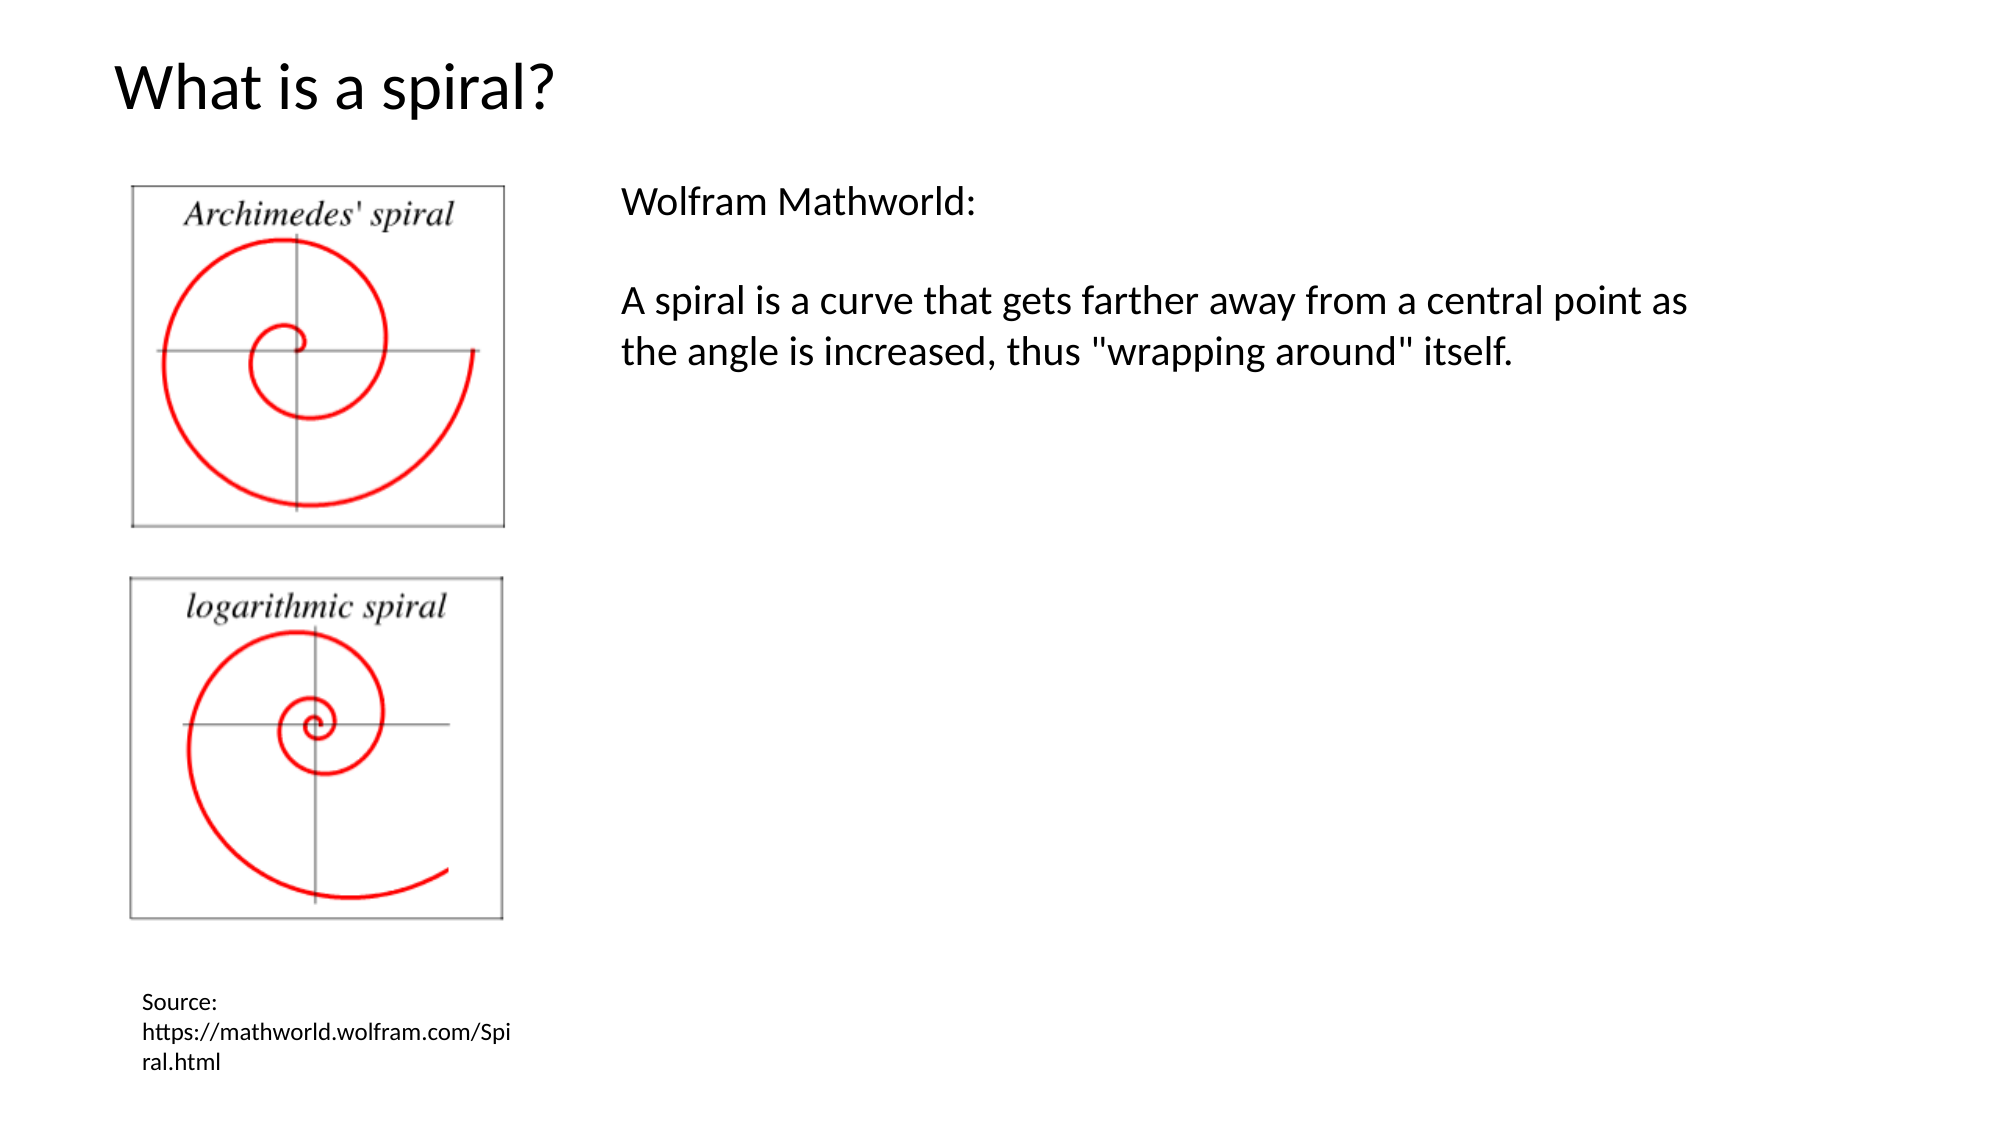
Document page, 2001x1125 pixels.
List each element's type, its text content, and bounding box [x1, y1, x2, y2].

text_box Wolfram Mathworld: A spiral is a curve that gets farther away from a central point as the angle is increased, thus "wrapping around" itself. [606, 165, 1767, 431]
picture [100, 145, 527, 941]
text_box What is a spiral? [100, 35, 1417, 187]
text_box Source: https://mathworld.wolfram.com/Spiral.html [127, 978, 527, 1084]
